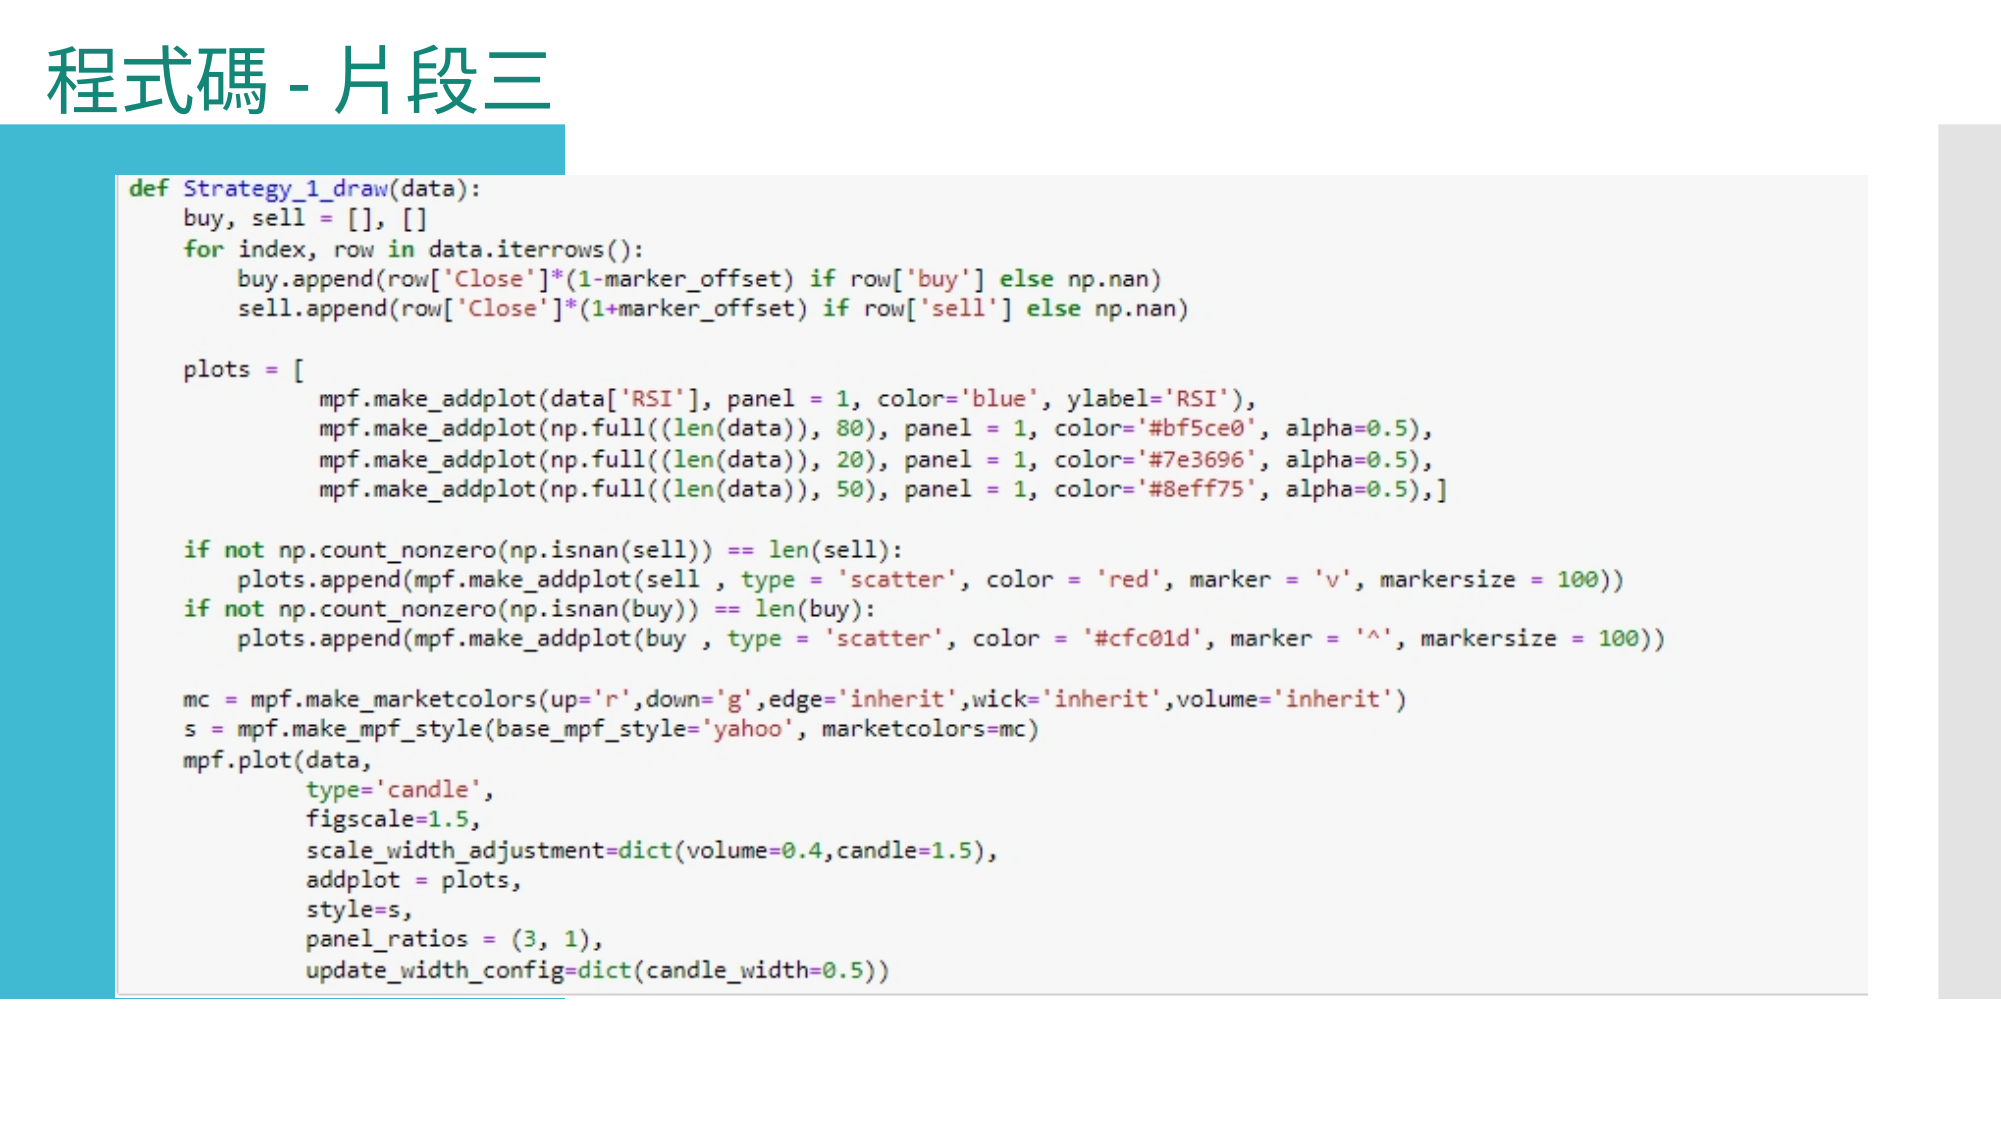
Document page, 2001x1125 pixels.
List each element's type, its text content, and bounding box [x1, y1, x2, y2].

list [115, 175, 1868, 999]
title 程式碼-片段三 [29, 0, 799, 208]
